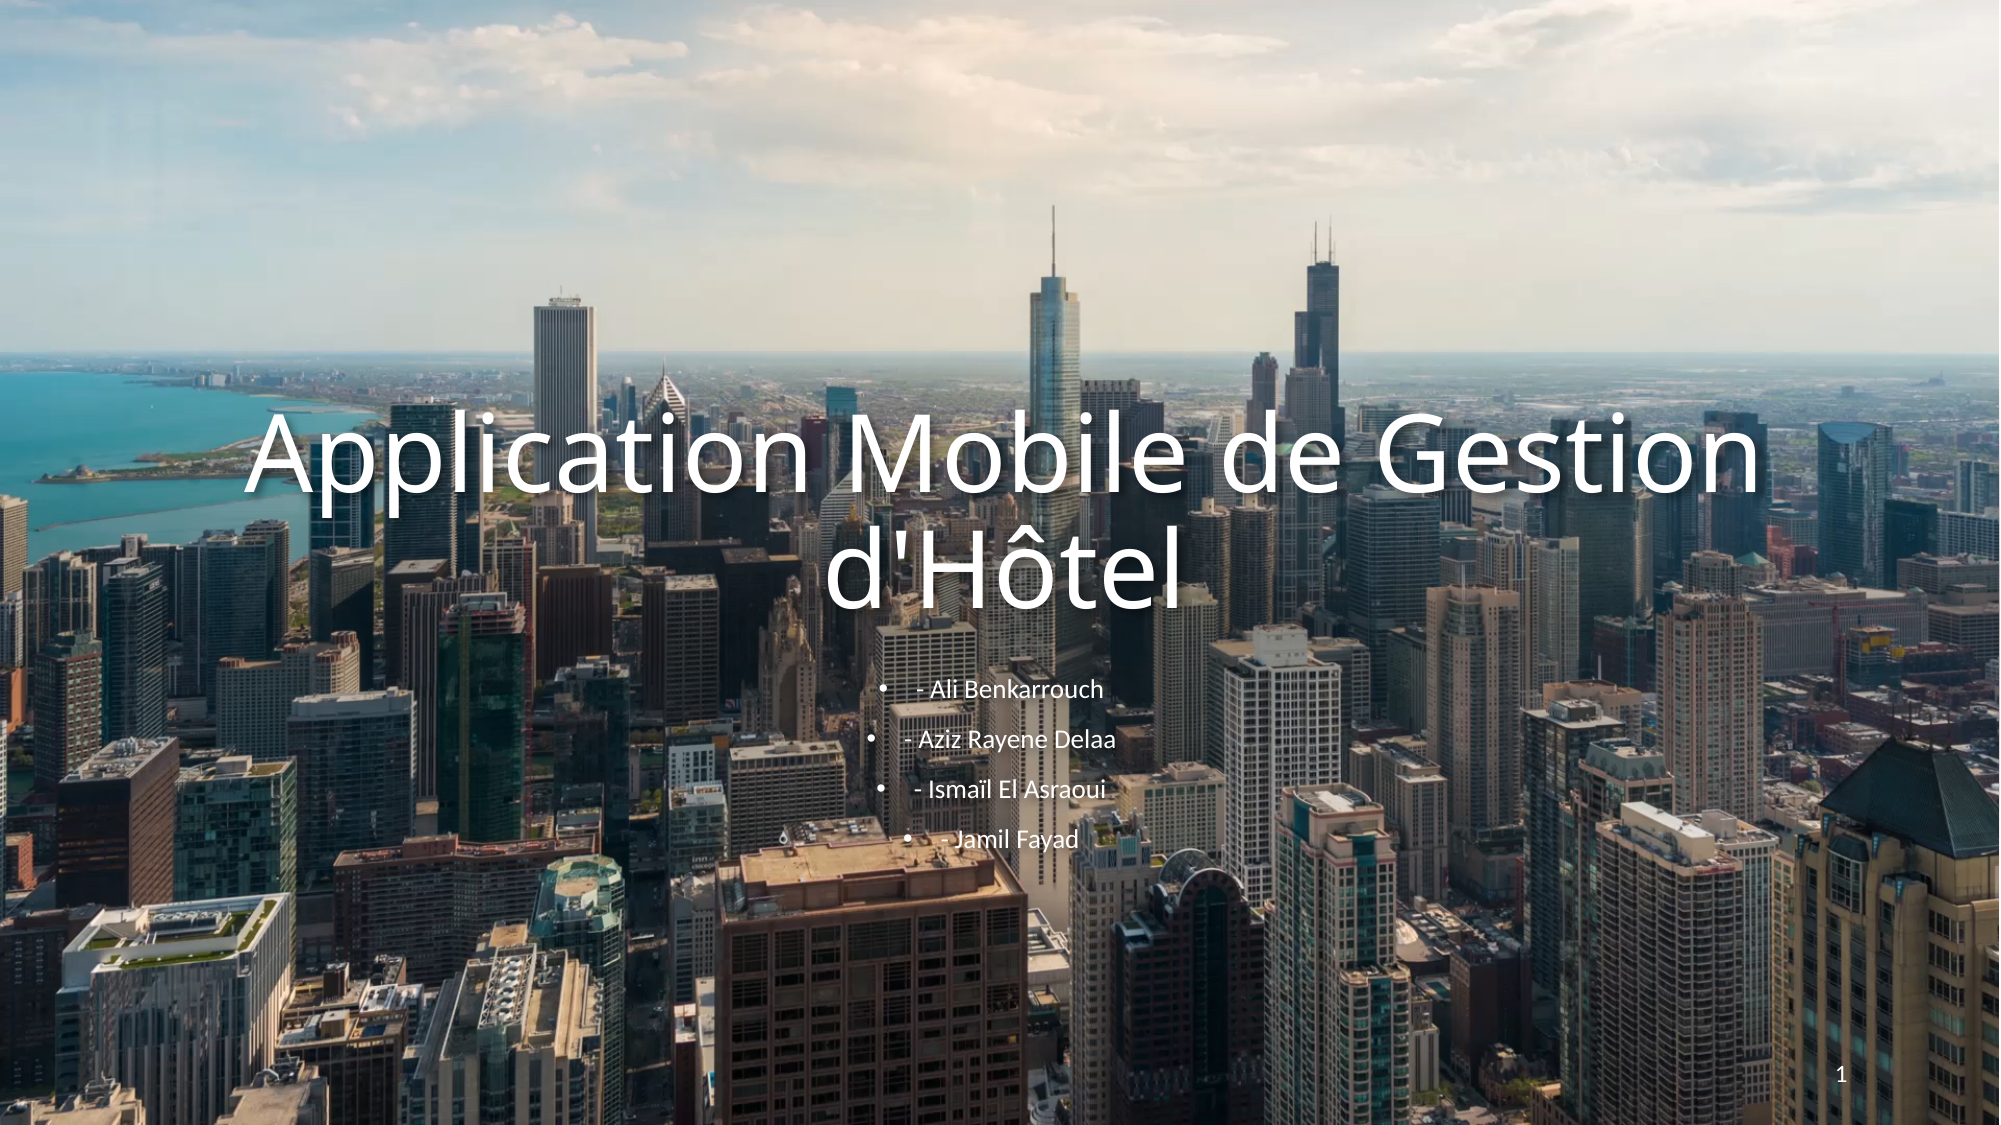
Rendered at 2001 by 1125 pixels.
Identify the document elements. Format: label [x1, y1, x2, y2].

text_box [0, 0, 2000, 1125]
